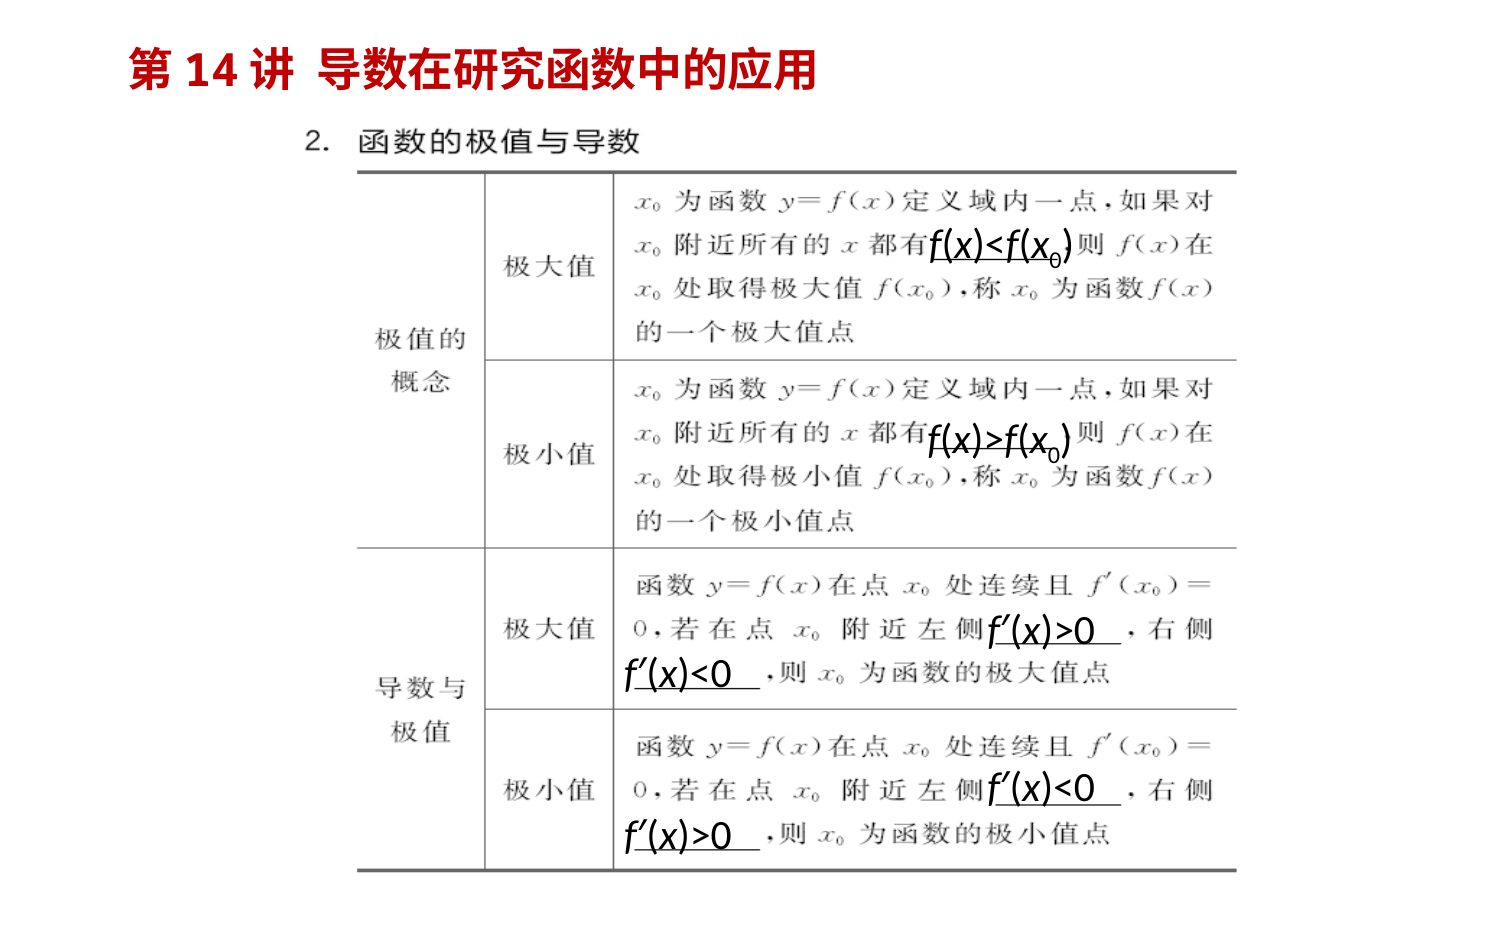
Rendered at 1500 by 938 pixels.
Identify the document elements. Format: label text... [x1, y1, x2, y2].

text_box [128, 116, 1393, 938]
text_box 第14讲 导数在研究函数中的应用 [112, 35, 1211, 101]
